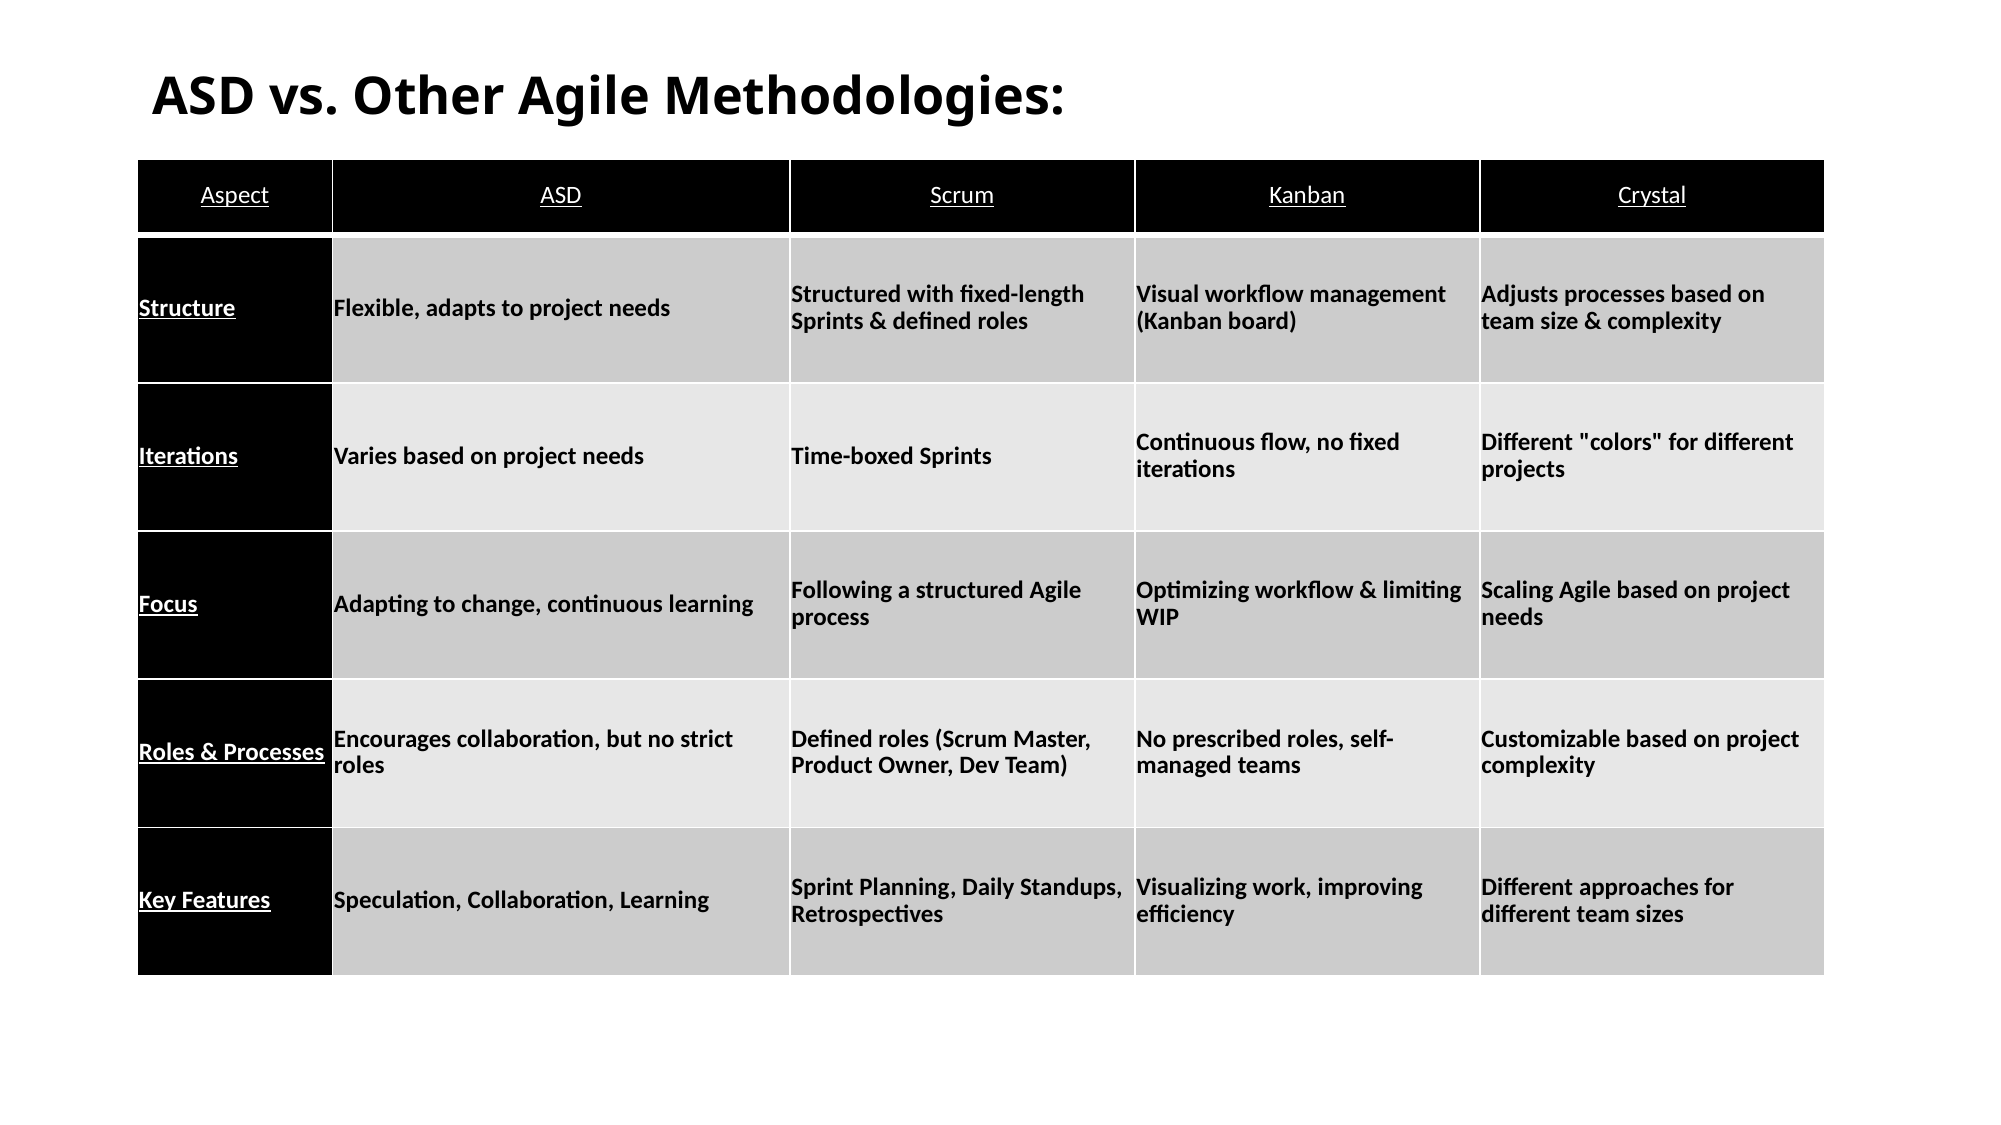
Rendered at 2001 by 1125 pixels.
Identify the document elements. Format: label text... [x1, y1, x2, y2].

table_cell Defined roles (Scrum Master, Product Owner, Dev Team) [791, 680, 1134, 827]
table_cell Flexible, adapts to project needs [333, 238, 789, 382]
table_cell Focus [138, 532, 332, 678]
table_header Kanban [1136, 160, 1479, 232]
table_cell Iterations [138, 384, 332, 530]
table_header ASD [333, 160, 789, 232]
table_header Aspect [138, 160, 332, 232]
table_cell Optimizing workflow & limiting WIP [1136, 532, 1479, 678]
table_cell Different "colors" for different projects [1481, 384, 1824, 530]
table_cell Visual workflow management (Kanban board) [1136, 238, 1479, 382]
table_cell Scaling Agile based on project needs [1481, 532, 1824, 678]
table_cell Following a structured Agile process [791, 532, 1134, 678]
table_cell Different approaches for different team sizes [1481, 828, 1824, 975]
table_cell Roles & Processes [138, 680, 332, 827]
table_cell Sprint Planning, Daily Standups, Retrospectives [791, 828, 1134, 975]
table_cell Speculation, Collaboration, Learning [333, 828, 789, 975]
table_header Scrum [791, 160, 1134, 232]
table_cell No prescribed roles, self-managed teams [1136, 680, 1479, 827]
table_cell Time-boxed Sprints [791, 384, 1134, 530]
table_cell Visualizing work, improving efficiency [1136, 828, 1479, 975]
table_cell Structured with fixed-length Sprints & defined roles [791, 238, 1134, 382]
table_cell Customizable based on project complexity [1481, 680, 1824, 827]
table_cell Adapting to change, continuous learning [333, 532, 789, 678]
table_header Crystal [1481, 160, 1824, 232]
title ASD vs. Other Agile Methodologies: [137, 59, 1863, 136]
table_cell Encourages collaboration, but no strict roles [333, 680, 789, 827]
table_cell Varies based on project needs [333, 384, 789, 530]
table_cell Structure [138, 238, 332, 382]
table_cell Adjusts processes based on team size & complexity [1481, 238, 1824, 382]
table_cell Continuous flow, no fixed iterations [1136, 384, 1479, 530]
table_cell Key Features [138, 828, 332, 975]
